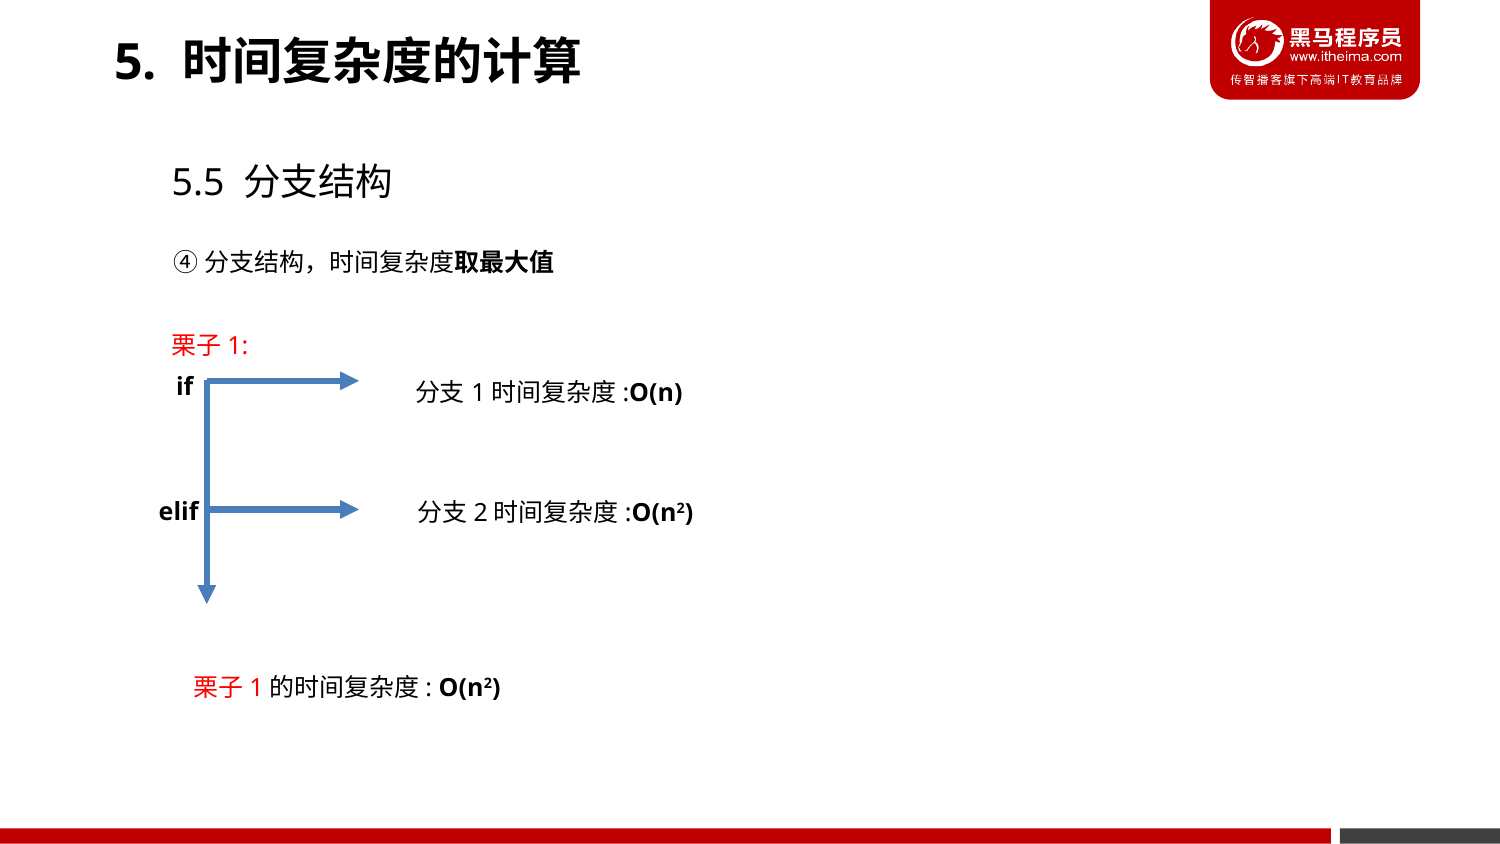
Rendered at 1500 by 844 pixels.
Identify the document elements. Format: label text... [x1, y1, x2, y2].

text_box 分支2时间复杂度:O(n2) [403, 488, 709, 534]
text_box 分支1时间复杂度:O(n) [400, 368, 698, 414]
text_box [208, 510, 214, 521]
text_box elif [143, 488, 202, 534]
text_box 栗子1的时间复杂度: O(n2) [178, 663, 516, 709]
text_box ④分支结构，时间复杂度取最大值 [158, 238, 569, 314]
text_box 5.5 分支结构 [156, 150, 409, 255]
text_box 栗子1: [156, 322, 264, 367]
text_box if [161, 367, 209, 408]
text_box 5. 时间复杂度的计算 [103, 0, 987, 130]
picture [1212, 8, 1421, 94]
